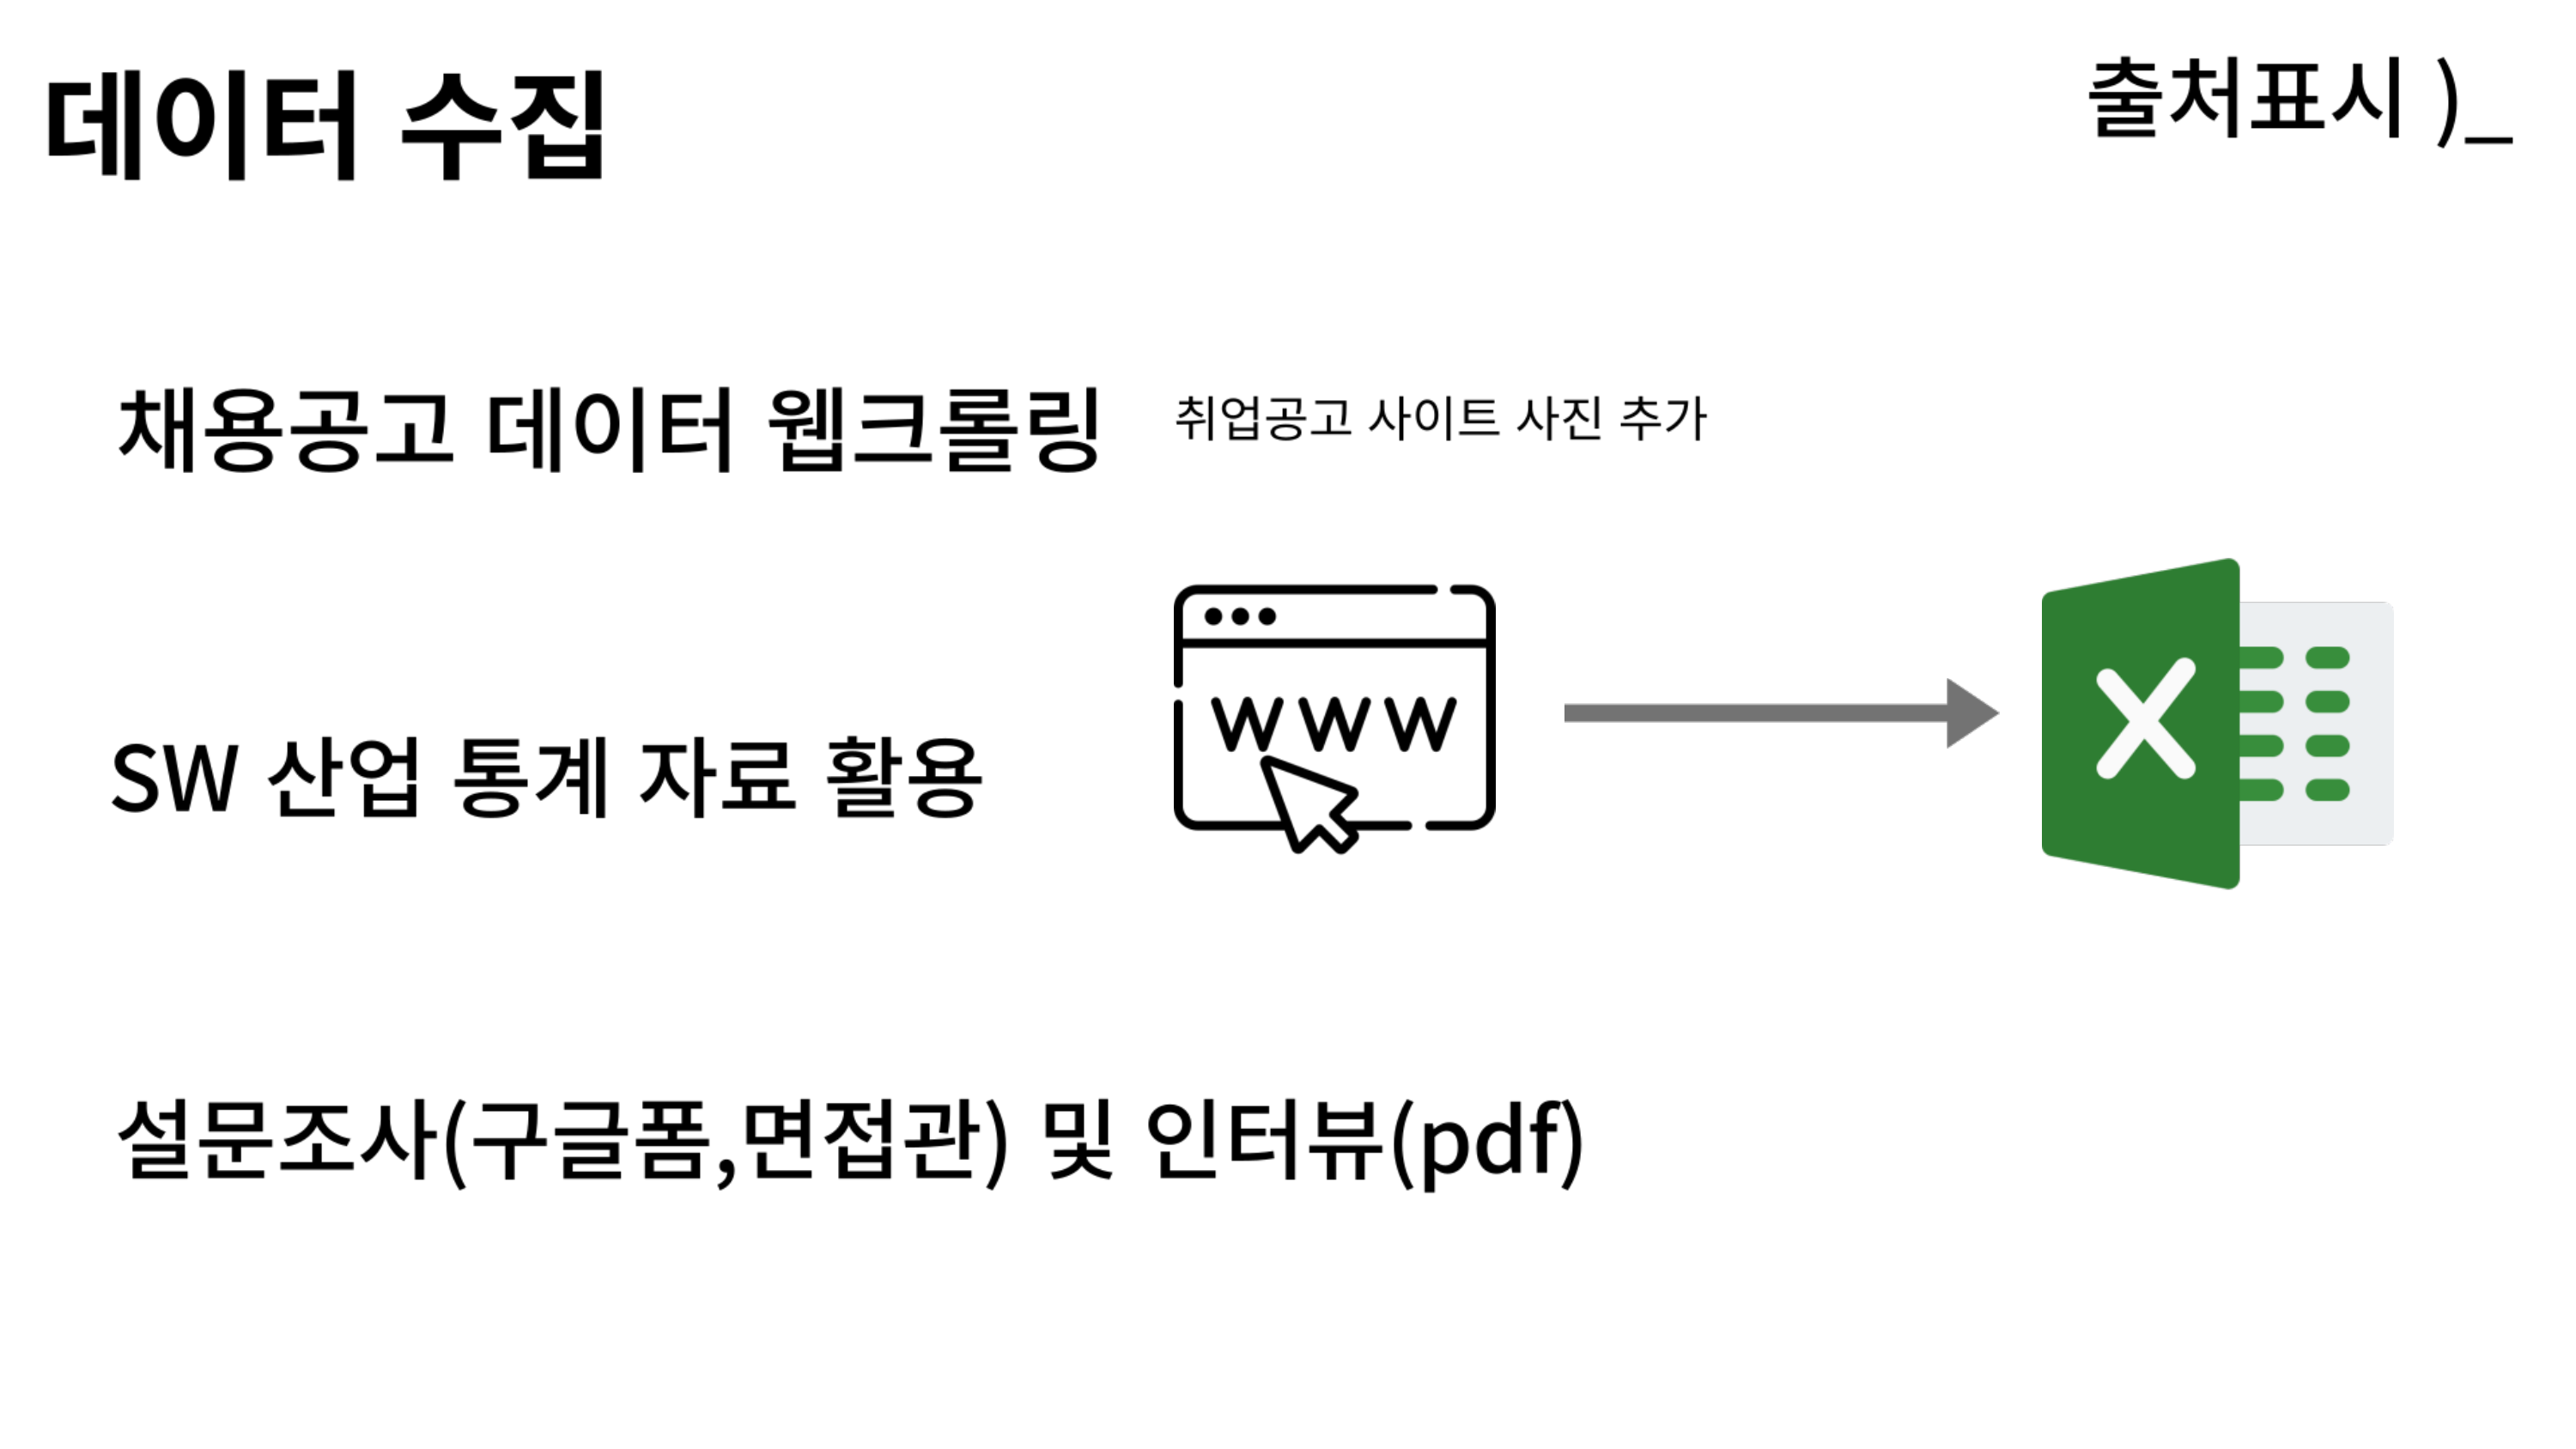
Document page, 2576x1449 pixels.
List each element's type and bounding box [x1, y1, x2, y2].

text_box [1174, 559, 1496, 881]
picture [100, 347, 1140, 516]
text_box [2042, 548, 2395, 900]
picture [23, 21, 657, 235]
picture [94, 700, 1025, 860]
text_box [1564, 678, 2000, 749]
picture [2072, 20, 2555, 190]
picture [100, 1061, 1624, 1234]
picture [1166, 373, 1732, 480]
